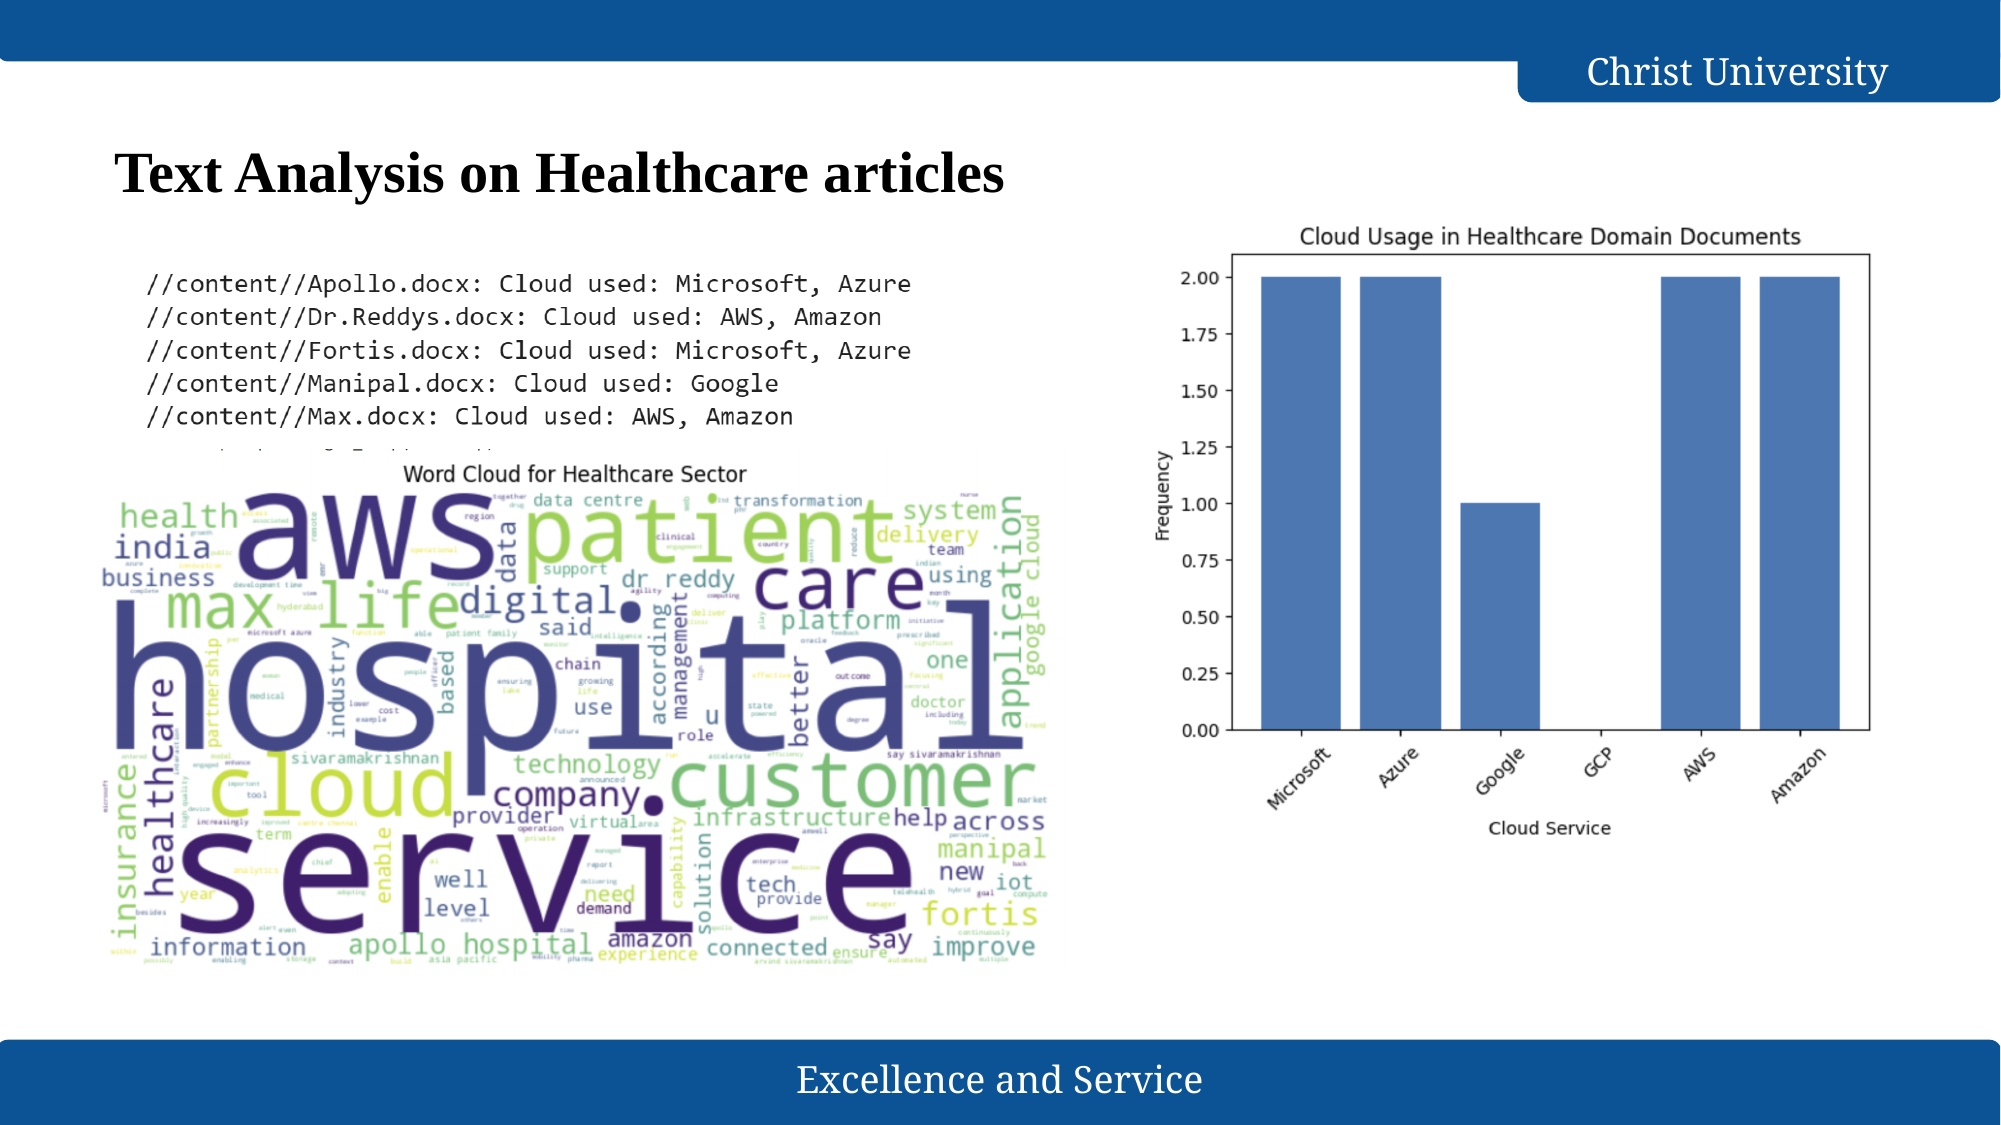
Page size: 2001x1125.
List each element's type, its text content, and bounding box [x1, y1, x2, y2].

picture [90, 449, 1065, 970]
title Text Analysis on Healthcare articles [99, 100, 1900, 220]
picture [115, 254, 939, 439]
picture [1127, 211, 1910, 838]
